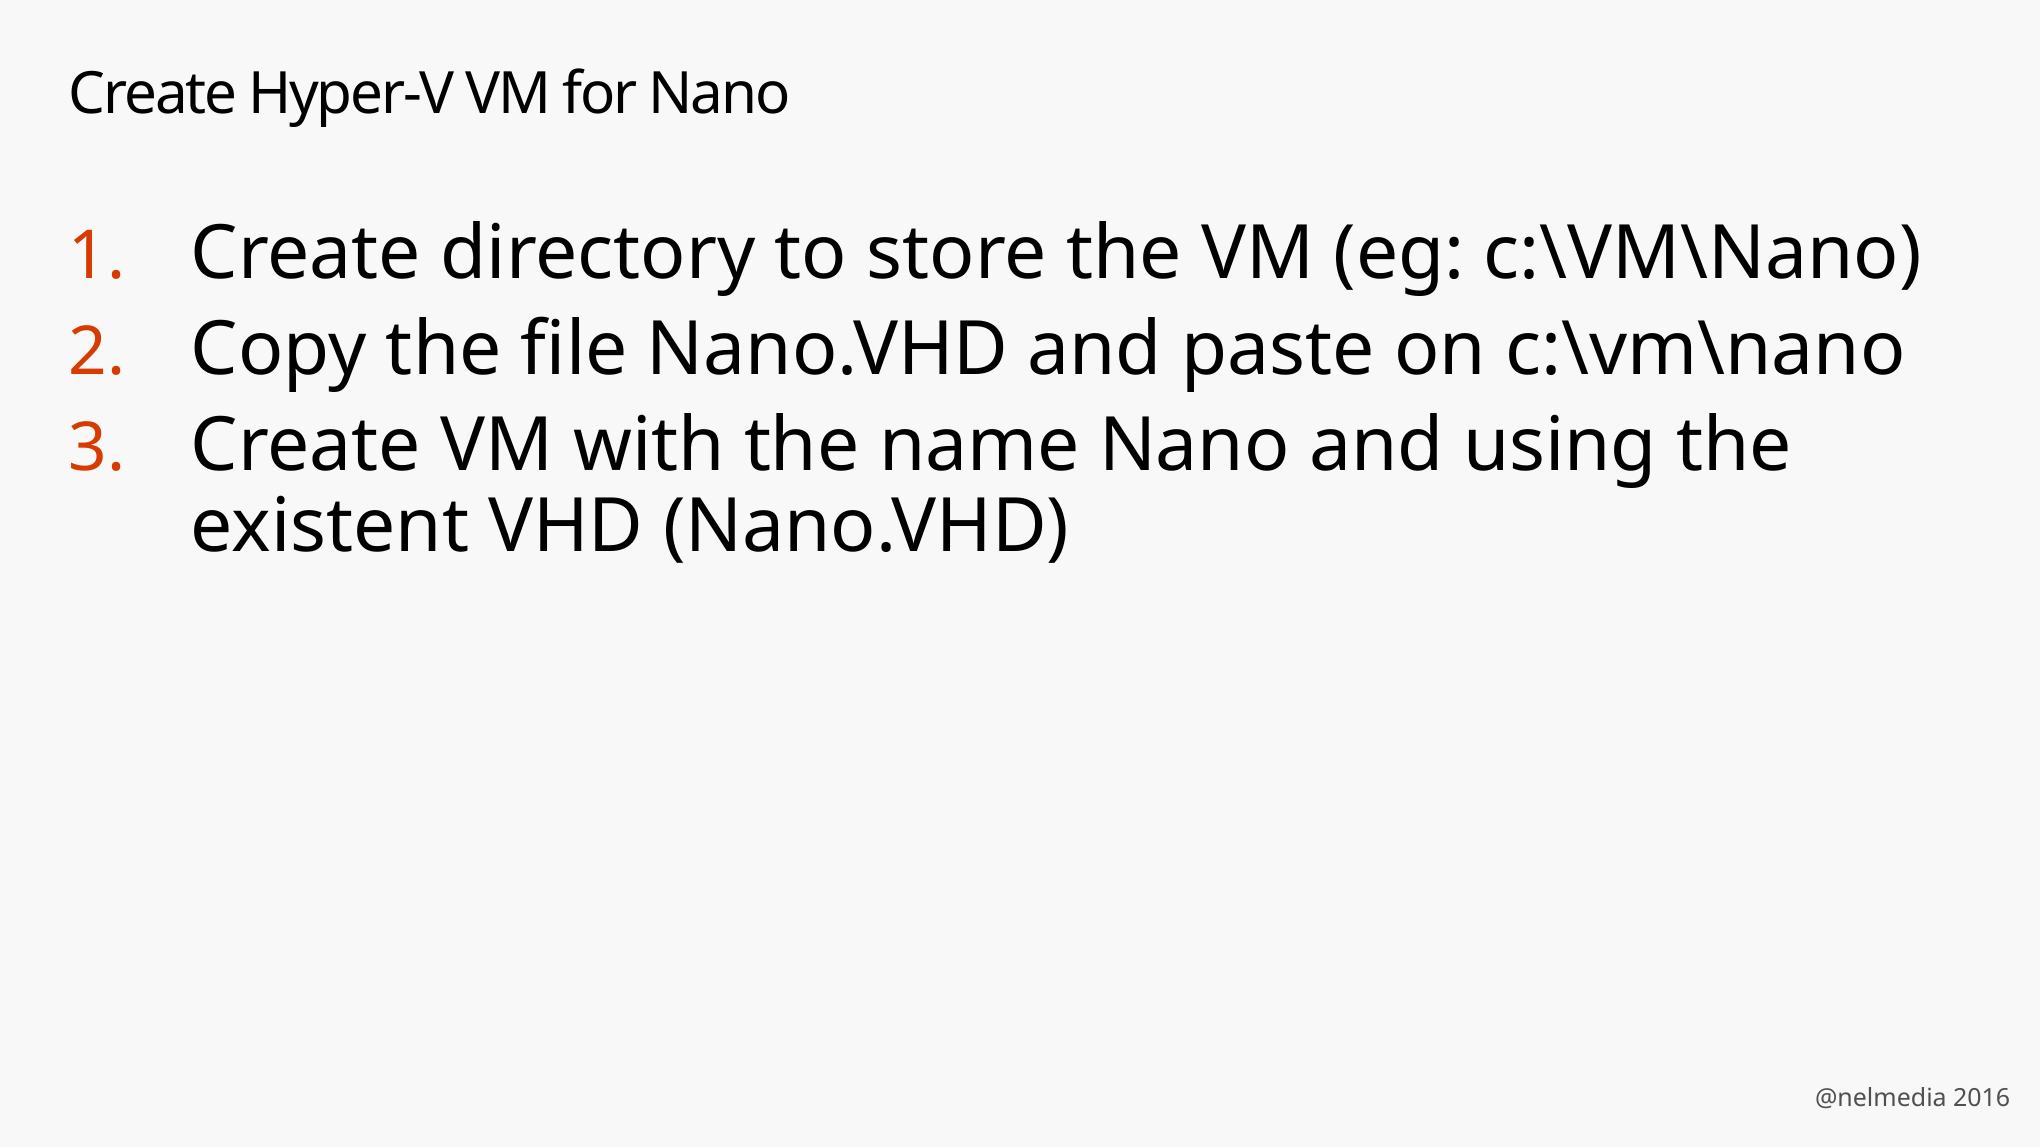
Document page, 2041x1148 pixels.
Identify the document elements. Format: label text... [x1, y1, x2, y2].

title Create Hyper-V VM for Nano [45, 48, 1996, 199]
list Create directory to store the VM (eg: c:\VM\Nano) Copy the file Nano.VHD and paste on c:\vm\nano Create VM with the name Nano and using the existent VHD (Nano.VHD) [45, 199, 1996, 593]
